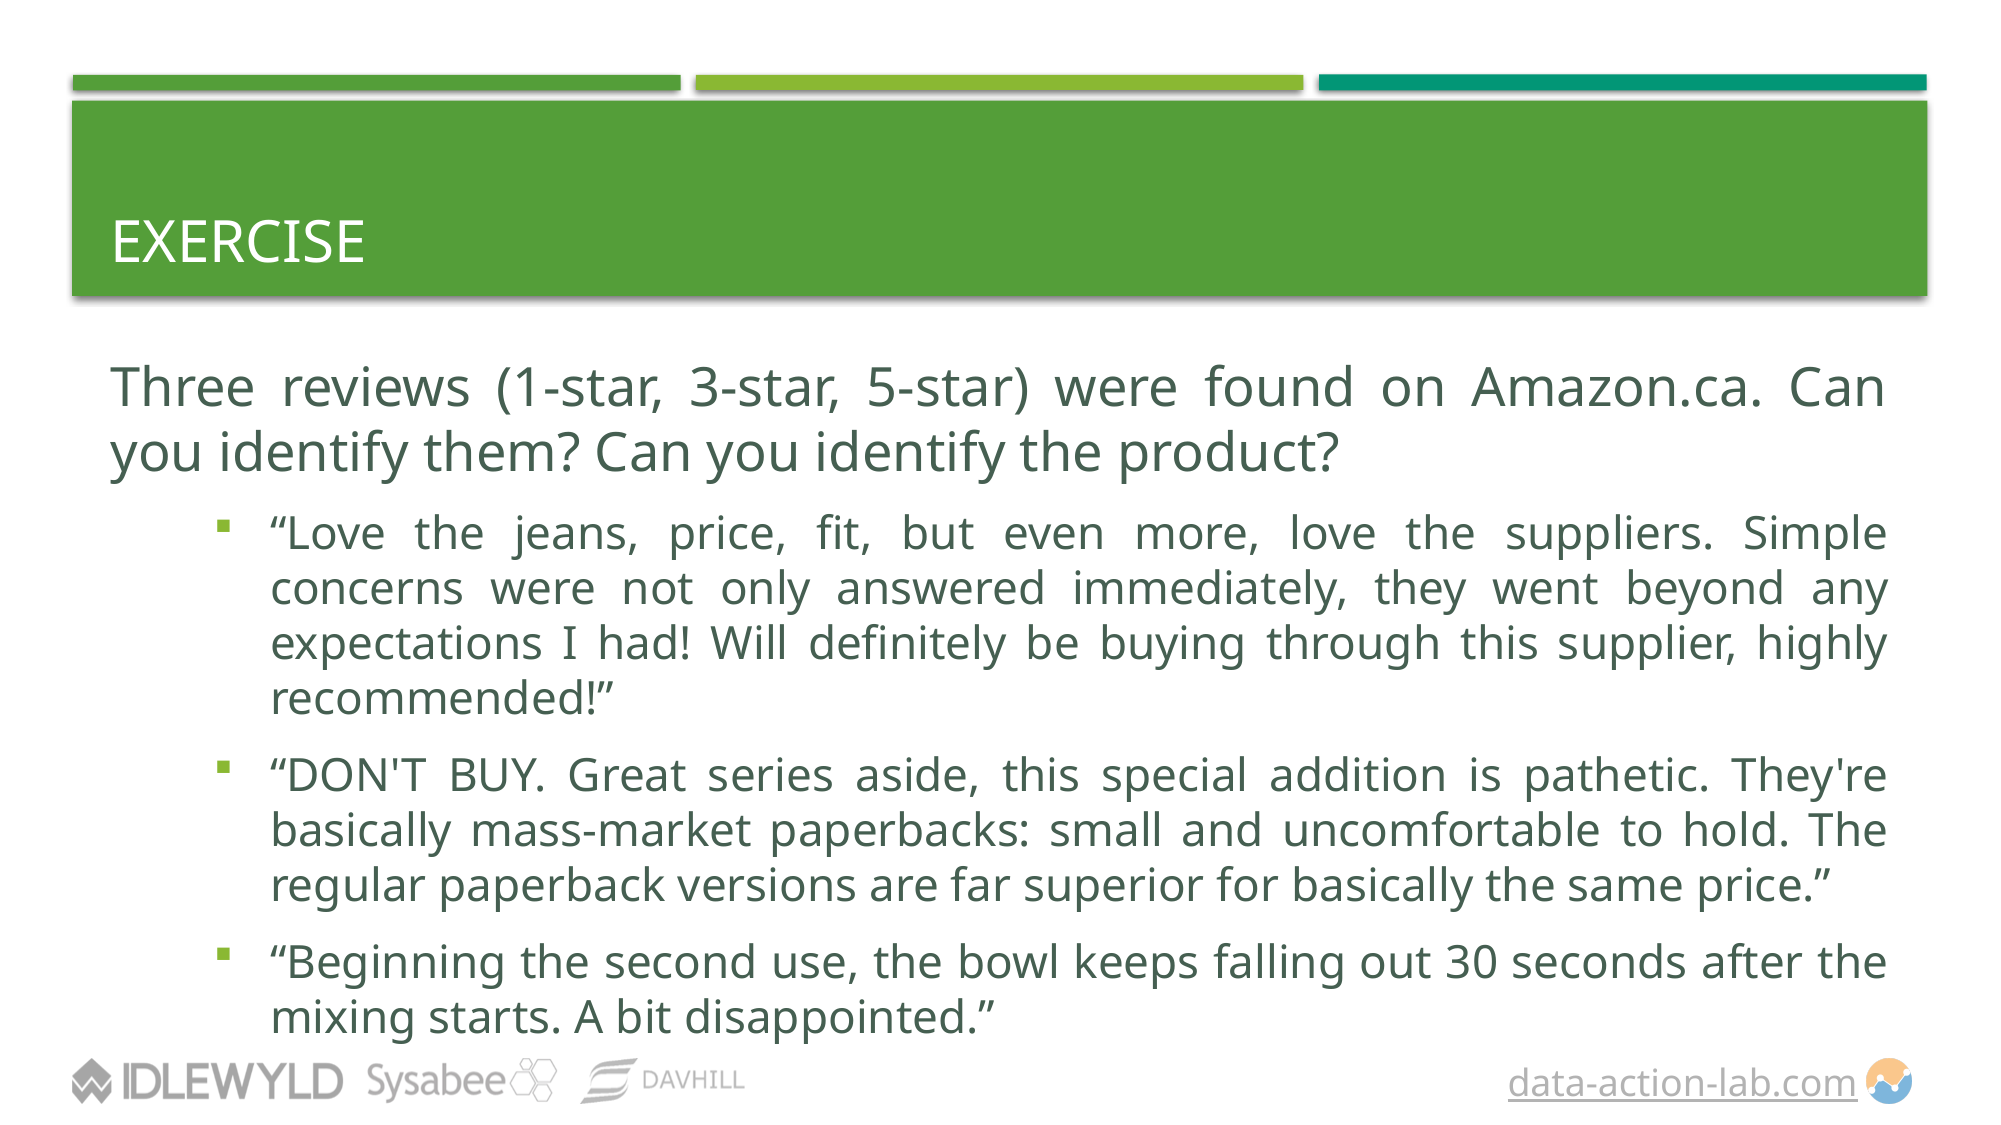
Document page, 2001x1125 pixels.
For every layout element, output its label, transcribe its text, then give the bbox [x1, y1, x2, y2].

title EXERCISE [95, 115, 1905, 282]
picture [72, 1058, 745, 1104]
list Three reviews (1-star, 3-star, 5-star) were found on Amazon.ca. Can you identify them? Can you identify the product? “Love the jeans, price, fit, but even more, love the suppliers. Simple concerns were not only answered immediately, they went beyond any expectations I had! Will definitely be buying through this supplier, highly recommended!” “DON'T BUY. Great series aside, this special addition is pathetic. They're basically mass-market paperbacks: small and uncomfortable to hold. The regular paperback versions are far superior for basically the same price.” “Beginning the second use, the bowl keeps falling out 30 seconds after the mixing starts. A bit disappointed.” [95, 357, 1905, 1037]
